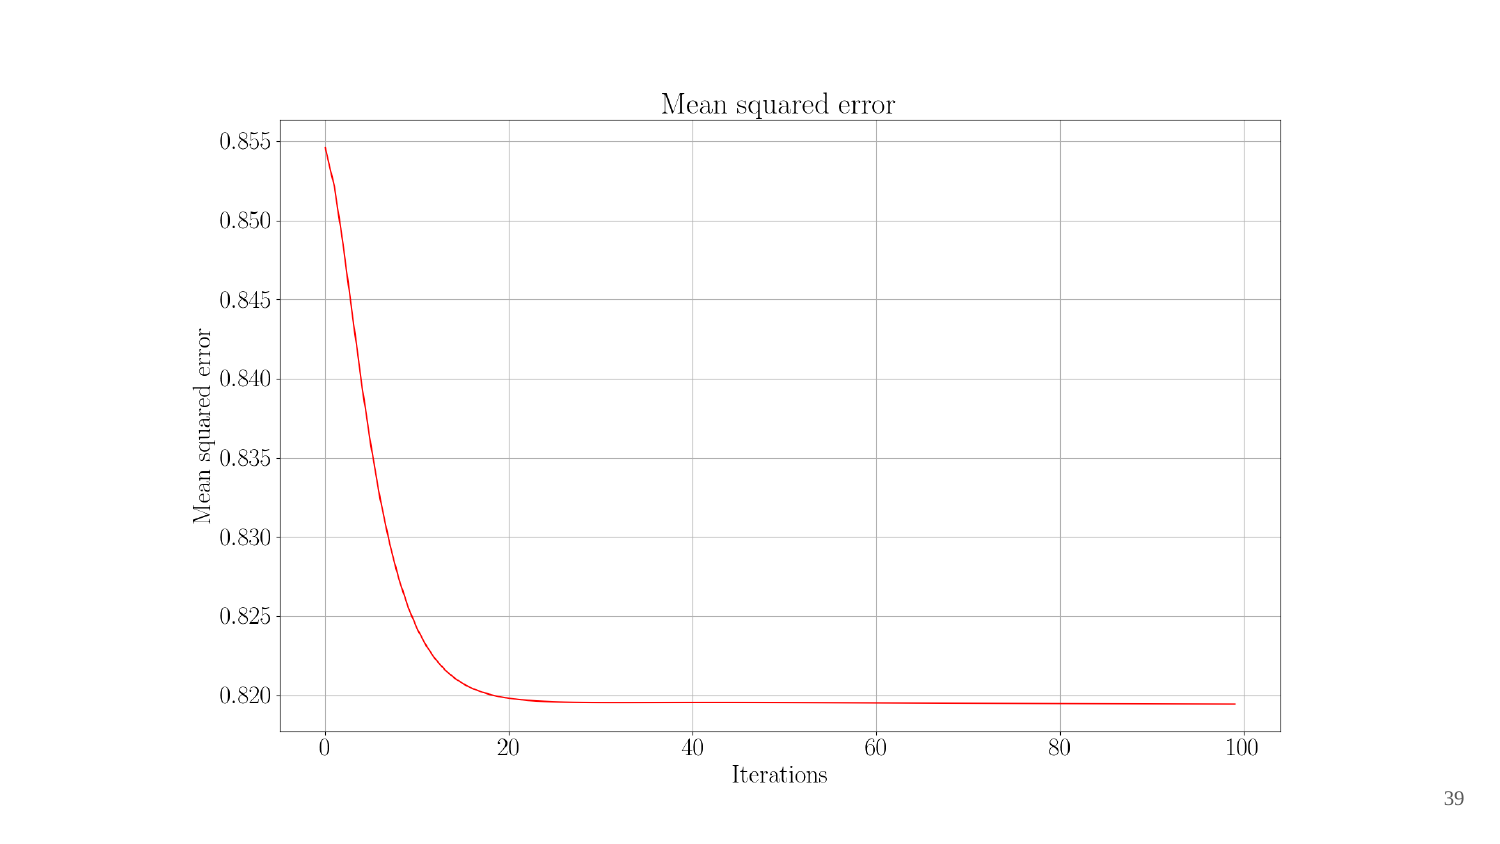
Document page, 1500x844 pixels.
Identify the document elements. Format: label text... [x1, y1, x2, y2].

slide_number ‹#› [1389, 764, 1480, 830]
picture [118, 24, 1409, 819]
